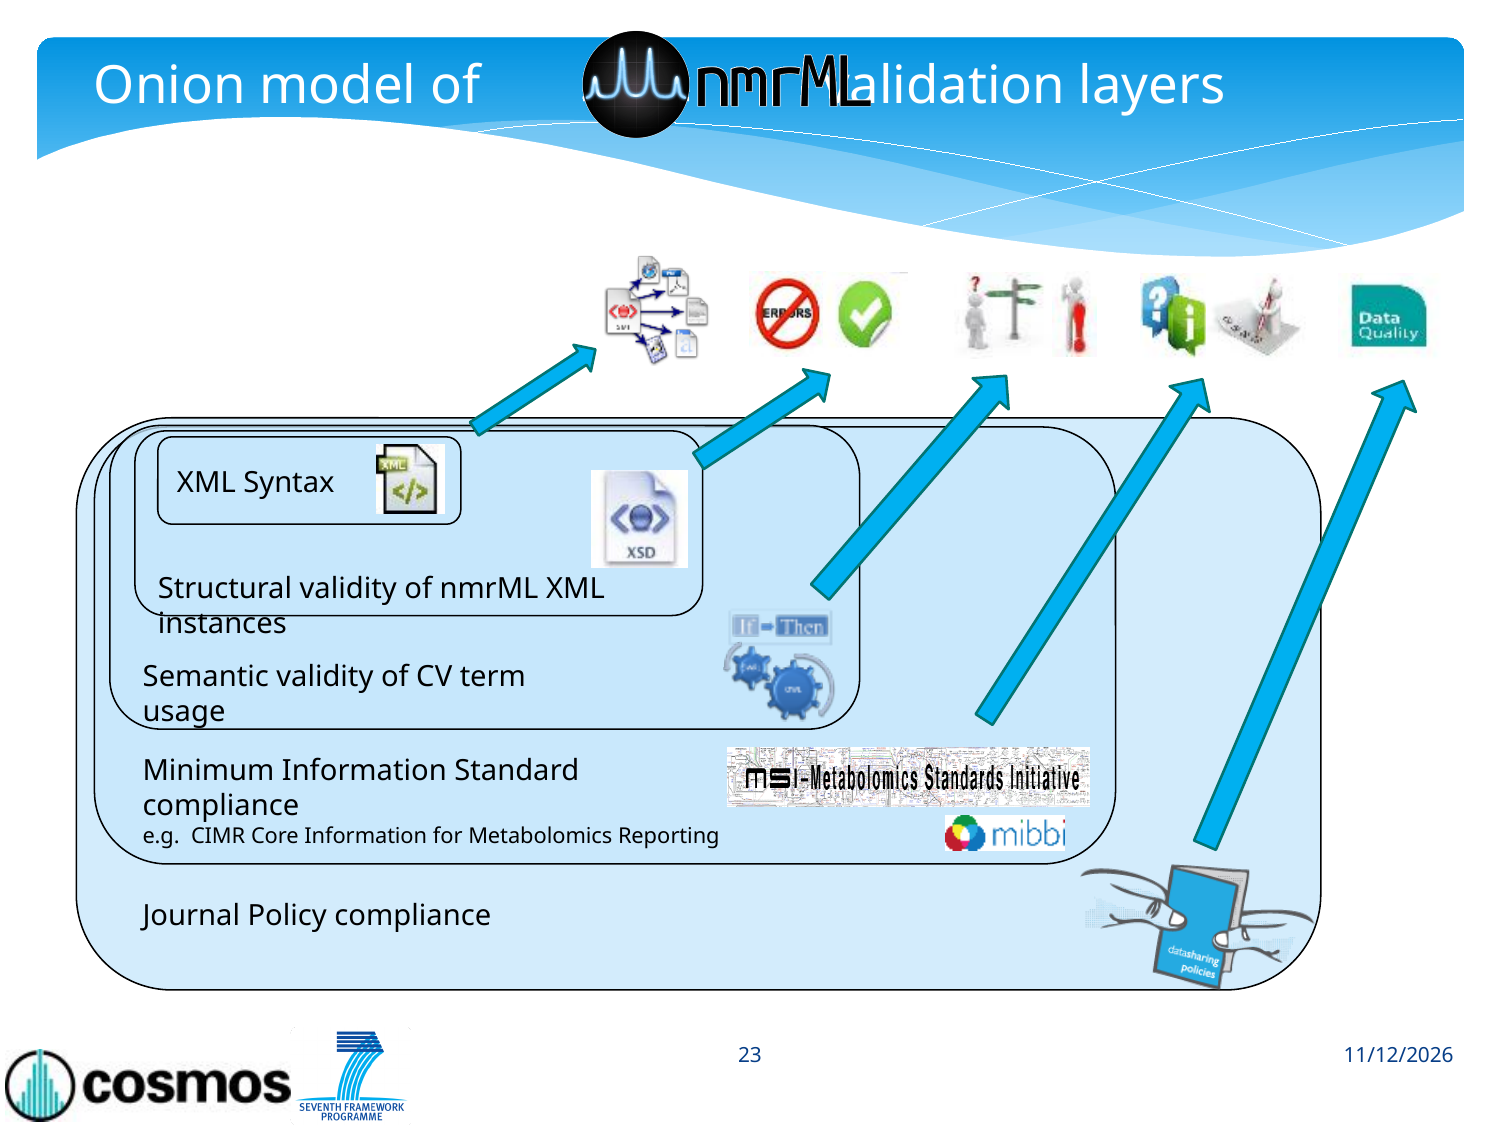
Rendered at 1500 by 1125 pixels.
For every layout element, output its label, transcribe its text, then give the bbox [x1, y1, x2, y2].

picture [944, 815, 1340, 1008]
text_box Minimum Information Standard compliance e.g. CIMR Core Information for Metabolomics Reporting [127, 743, 739, 855]
text_box XML Syntax [156, 436, 462, 525]
picture [603, 254, 715, 366]
picture [1338, 272, 1444, 361]
text_box [468, 343, 597, 437]
text_box [692, 368, 831, 471]
text_box Journal Policy compliance [127, 888, 739, 939]
picture [749, 271, 908, 358]
slide_number 23 [654, 1025, 846, 1086]
picture [942, 271, 1097, 359]
footer [31, 1025, 653, 1086]
text_box [93, 442, 127, 853]
text_box [974, 377, 1211, 726]
text_box [109, 424, 861, 730]
picture [5, 1049, 291, 1122]
picture [727, 747, 1091, 807]
text_box [1094, 417, 1322, 845]
text_box [625, 426, 1117, 845]
picture [1140, 273, 1310, 361]
picture [590, 470, 689, 569]
picture [577, 26, 878, 142]
picture [375, 444, 446, 514]
text_box [130, 816, 1038, 865]
picture [722, 607, 839, 722]
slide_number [847, 1025, 1469, 1086]
text_box [134, 430, 704, 607]
text_box Structural validity of nmrML XML instances [143, 562, 711, 648]
text_box Semantic validity of CV term usage [127, 649, 625, 761]
title Onion model of validation layers [78, 23, 1496, 141]
text_box [1192, 379, 1418, 845]
text_box [982, 417, 1164, 491]
text_box [75, 416, 1038, 991]
text_box [810, 374, 1010, 601]
